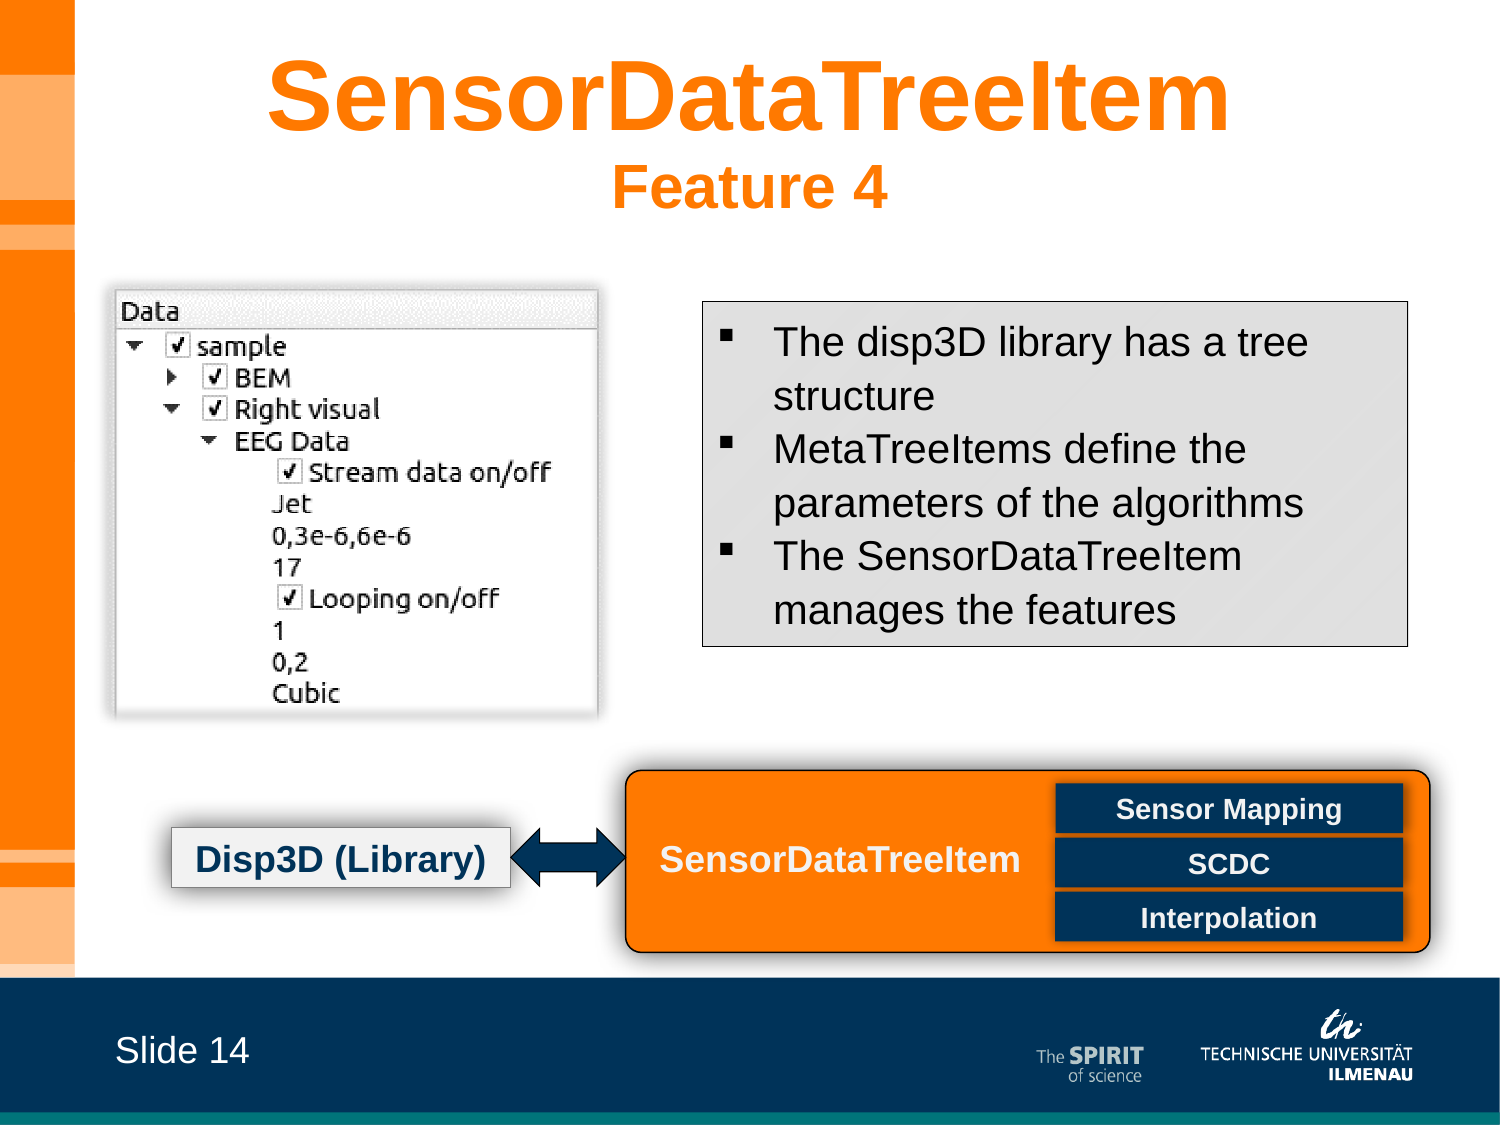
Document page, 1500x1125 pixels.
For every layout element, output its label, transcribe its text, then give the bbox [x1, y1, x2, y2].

text_box The disp3D library has a tree structure MetaTreeItems define the parameters of the algorithms The SensorDataTreeItem manages the features [702, 301, 1408, 647]
picture [1200, 1009, 1413, 1081]
picture [1033, 1040, 1147, 1085]
text_box SensorDataTreeItem Feature 4 [0, 28, 1500, 235]
text_box Slide 14 [100, 1023, 491, 1080]
picture [100, 278, 609, 723]
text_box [171, 770, 1430, 953]
